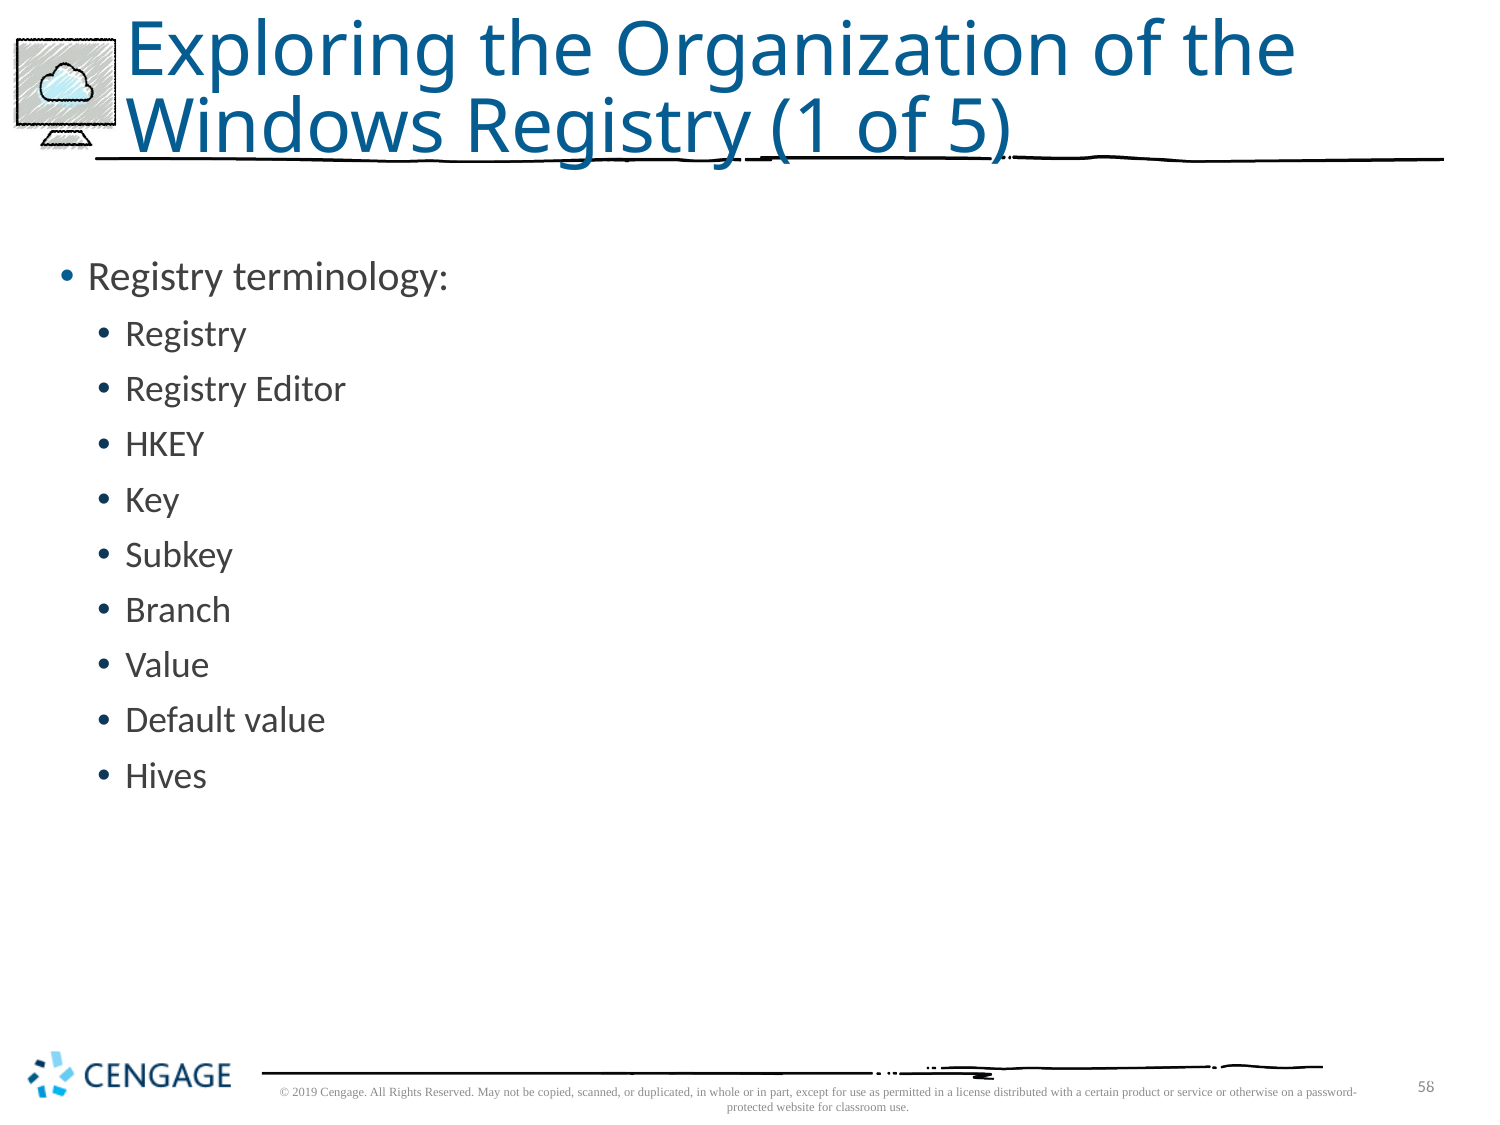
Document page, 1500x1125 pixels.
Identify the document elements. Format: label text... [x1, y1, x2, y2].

picture [12, 36, 117, 151]
slide_number 58 [1412, 1037, 1500, 1100]
title Exploring the Organization of the Windows Registry (1 of 5) [125, 13, 1442, 169]
list Registry terminology: Registry Registry Editor HKEY Key Subkey Branch Value Default value Hives [59, 252, 1441, 490]
footer © 2019 Cengage. All Rights Reserved. May not be copied, scanned, or duplicated, in whole or in part, except for use as permitted in a license distributed with a certain product or service or otherwise on a password-protected website for classroom use. [261, 1079, 1375, 1120]
picture [95, 155, 125, 163]
picture [7, 1037, 244, 1111]
picture [261, 1064, 1323, 1079]
